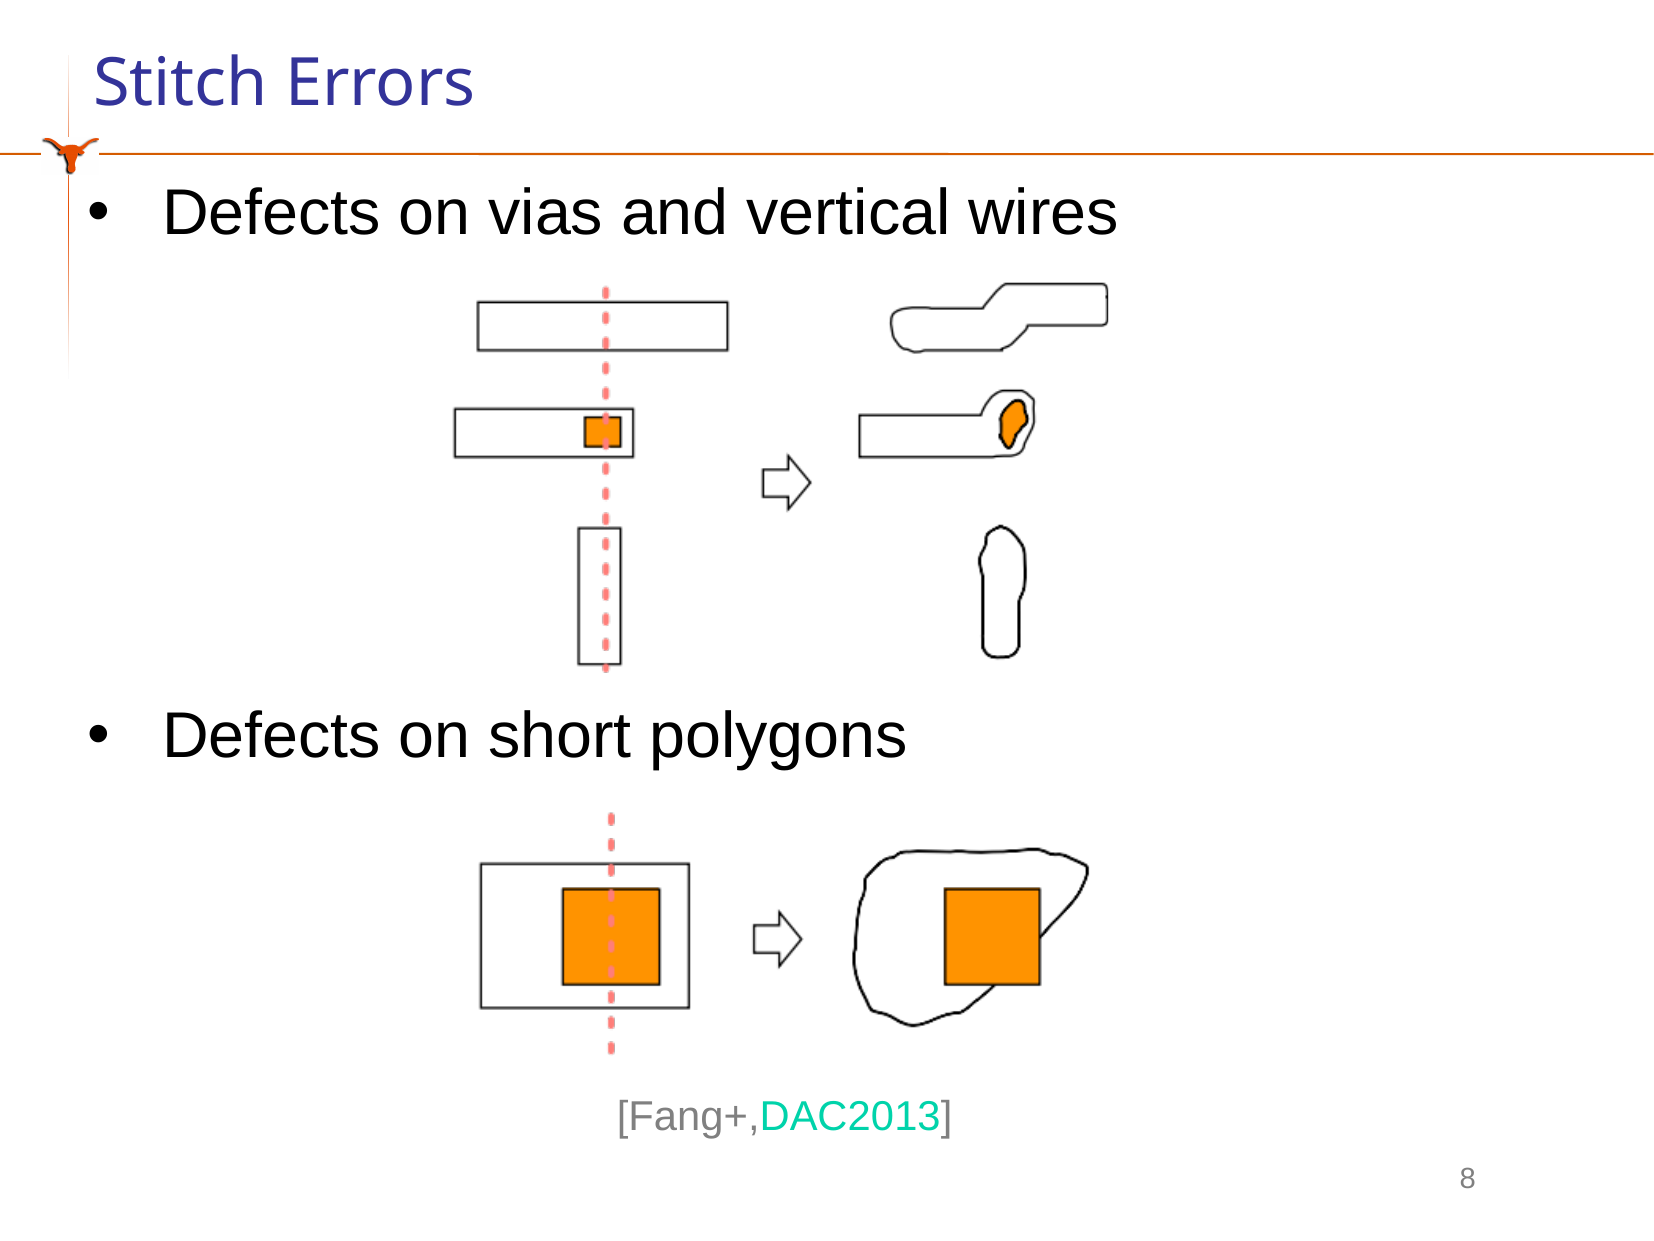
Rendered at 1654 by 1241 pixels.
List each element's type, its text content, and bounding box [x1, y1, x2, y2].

title Stitch Errors [78, 18, 1574, 148]
picture [41, 55, 99, 379]
slide_number 8 [1444, 1151, 1587, 1207]
picture [476, 810, 1094, 1072]
picture [449, 280, 1109, 675]
text_box [Fang+,DAC2013] [602, 1085, 968, 1148]
list Defects on vias and vertical wires Defects on short polygons [72, 169, 1587, 1135]
